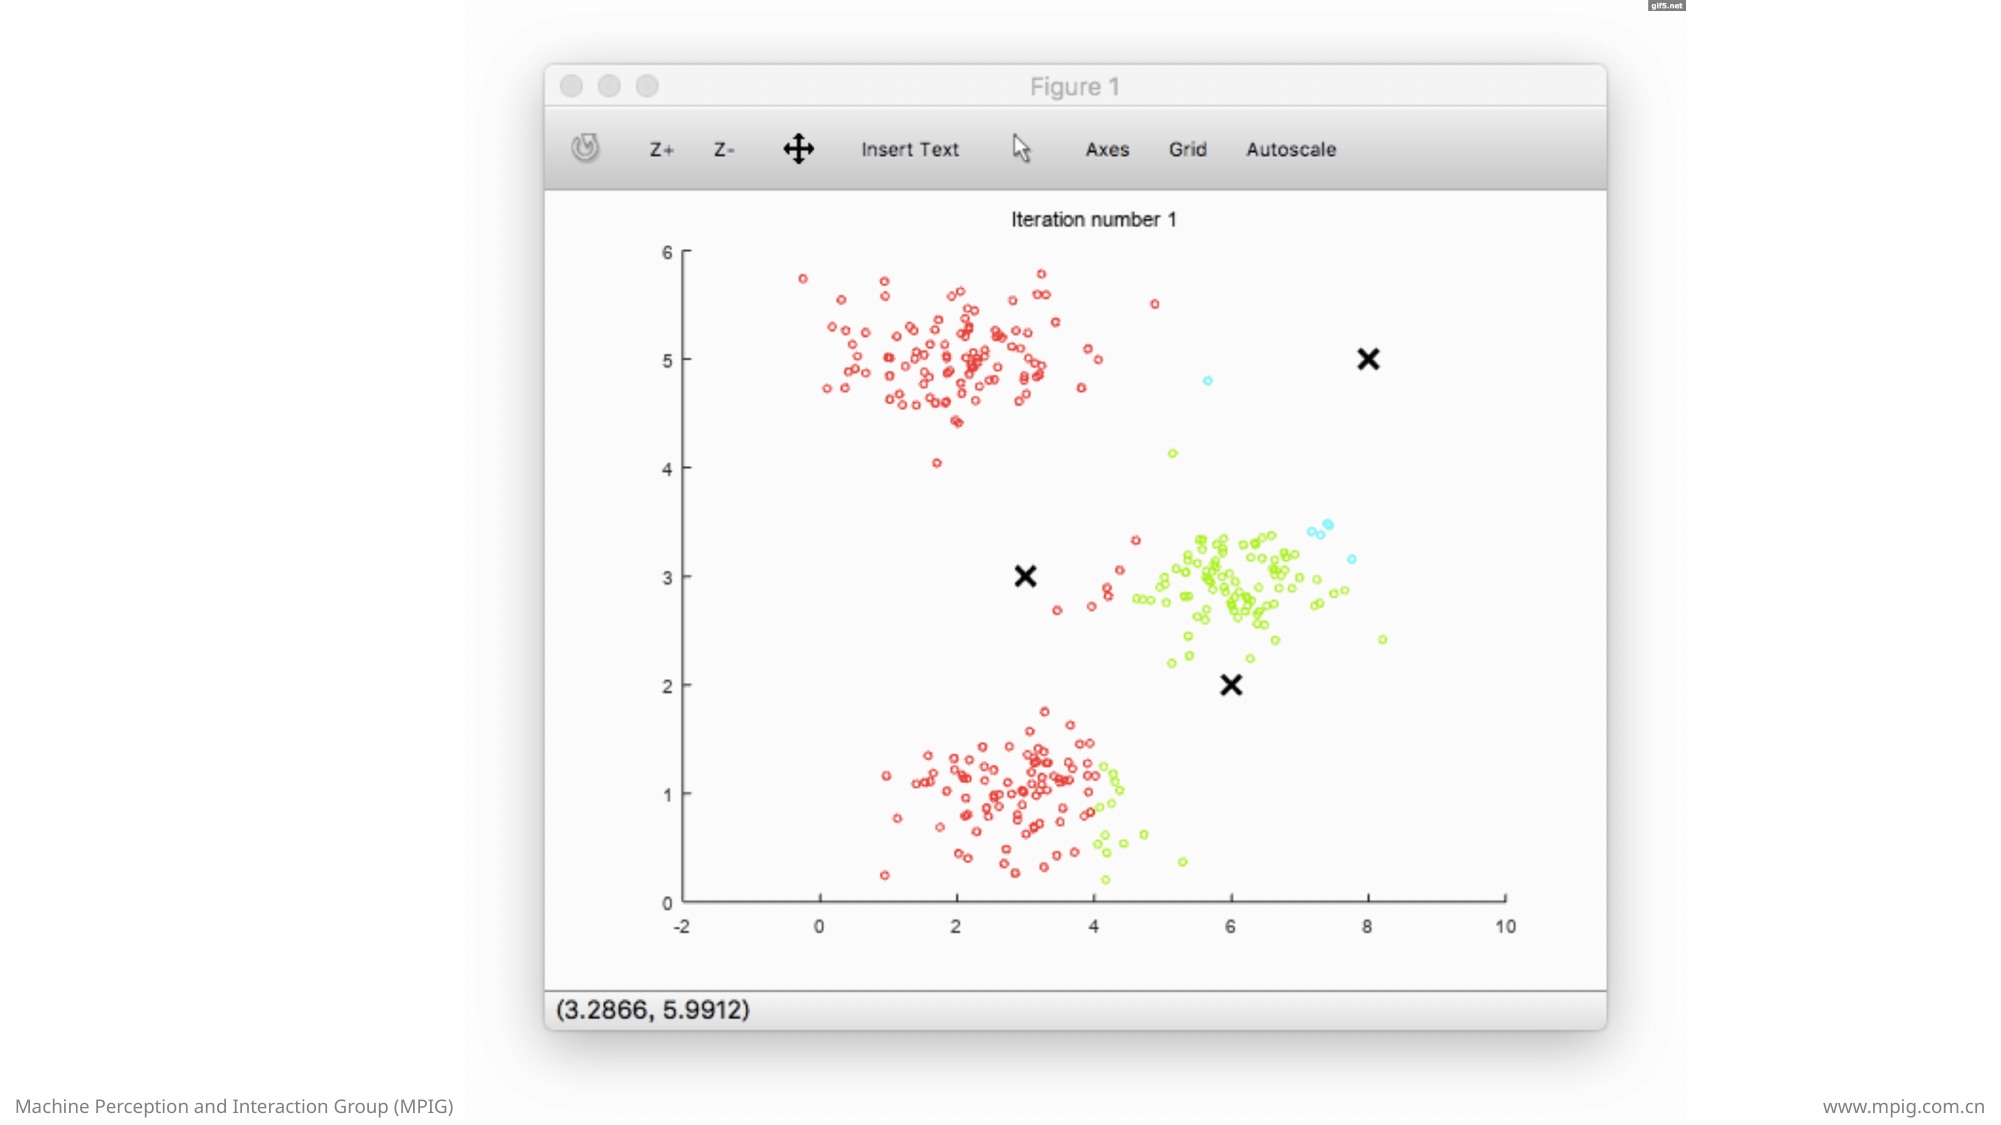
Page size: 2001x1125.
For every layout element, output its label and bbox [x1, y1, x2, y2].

text_box [464, 0, 1687, 1125]
